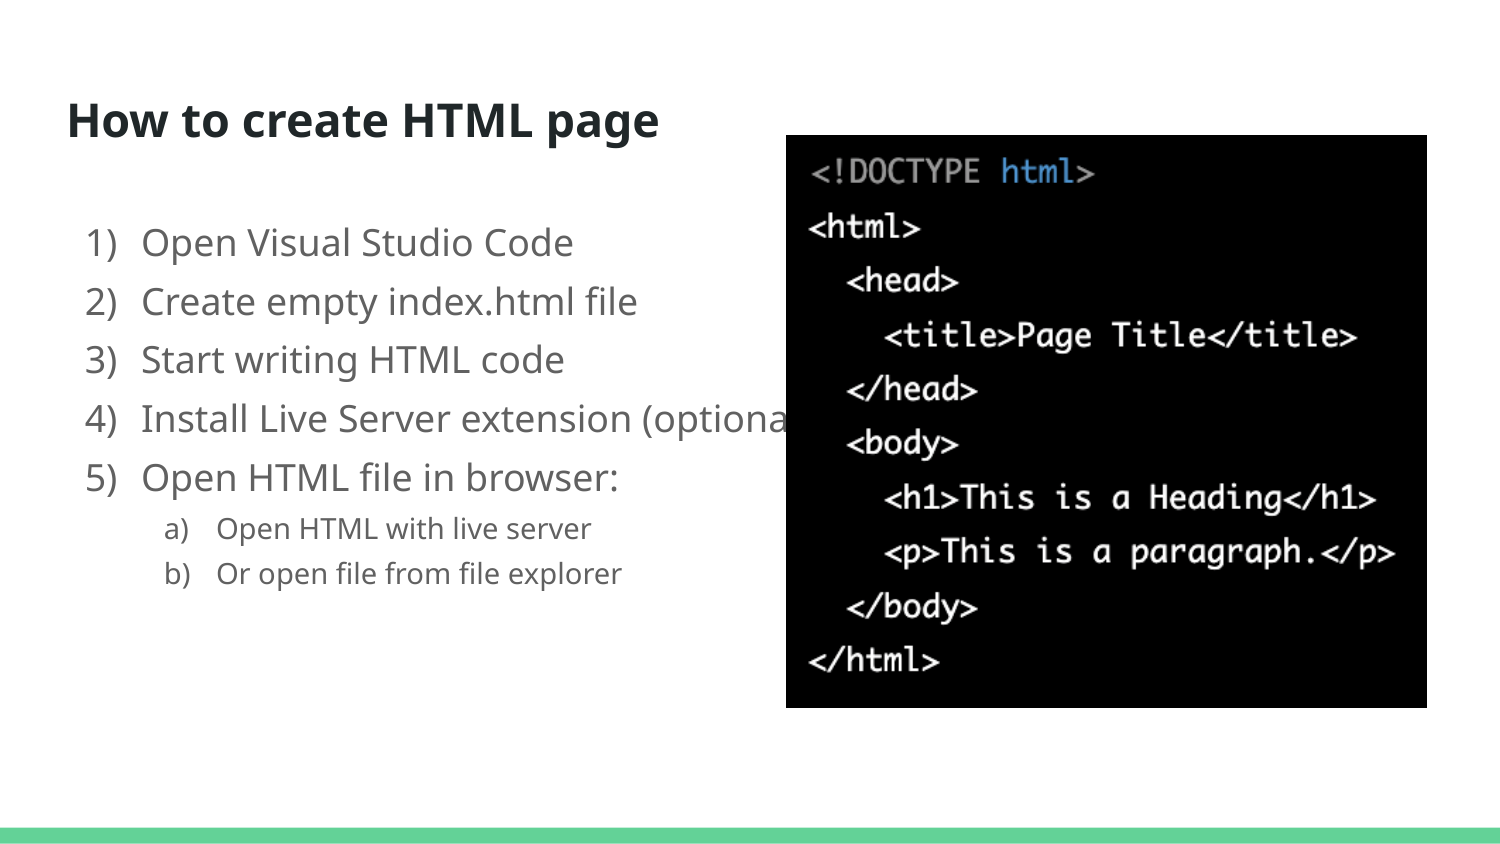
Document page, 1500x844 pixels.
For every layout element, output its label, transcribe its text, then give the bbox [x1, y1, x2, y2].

title How to create HTML page [51, 72, 1449, 167]
picture [786, 135, 1427, 709]
list Open Visual Studio Code Create empty index.html file Start writing HTML code Install Live Server extension (optional) Open HTML file in browser: Open HTML with live server Or open file from file explorer [51, 193, 1449, 821]
